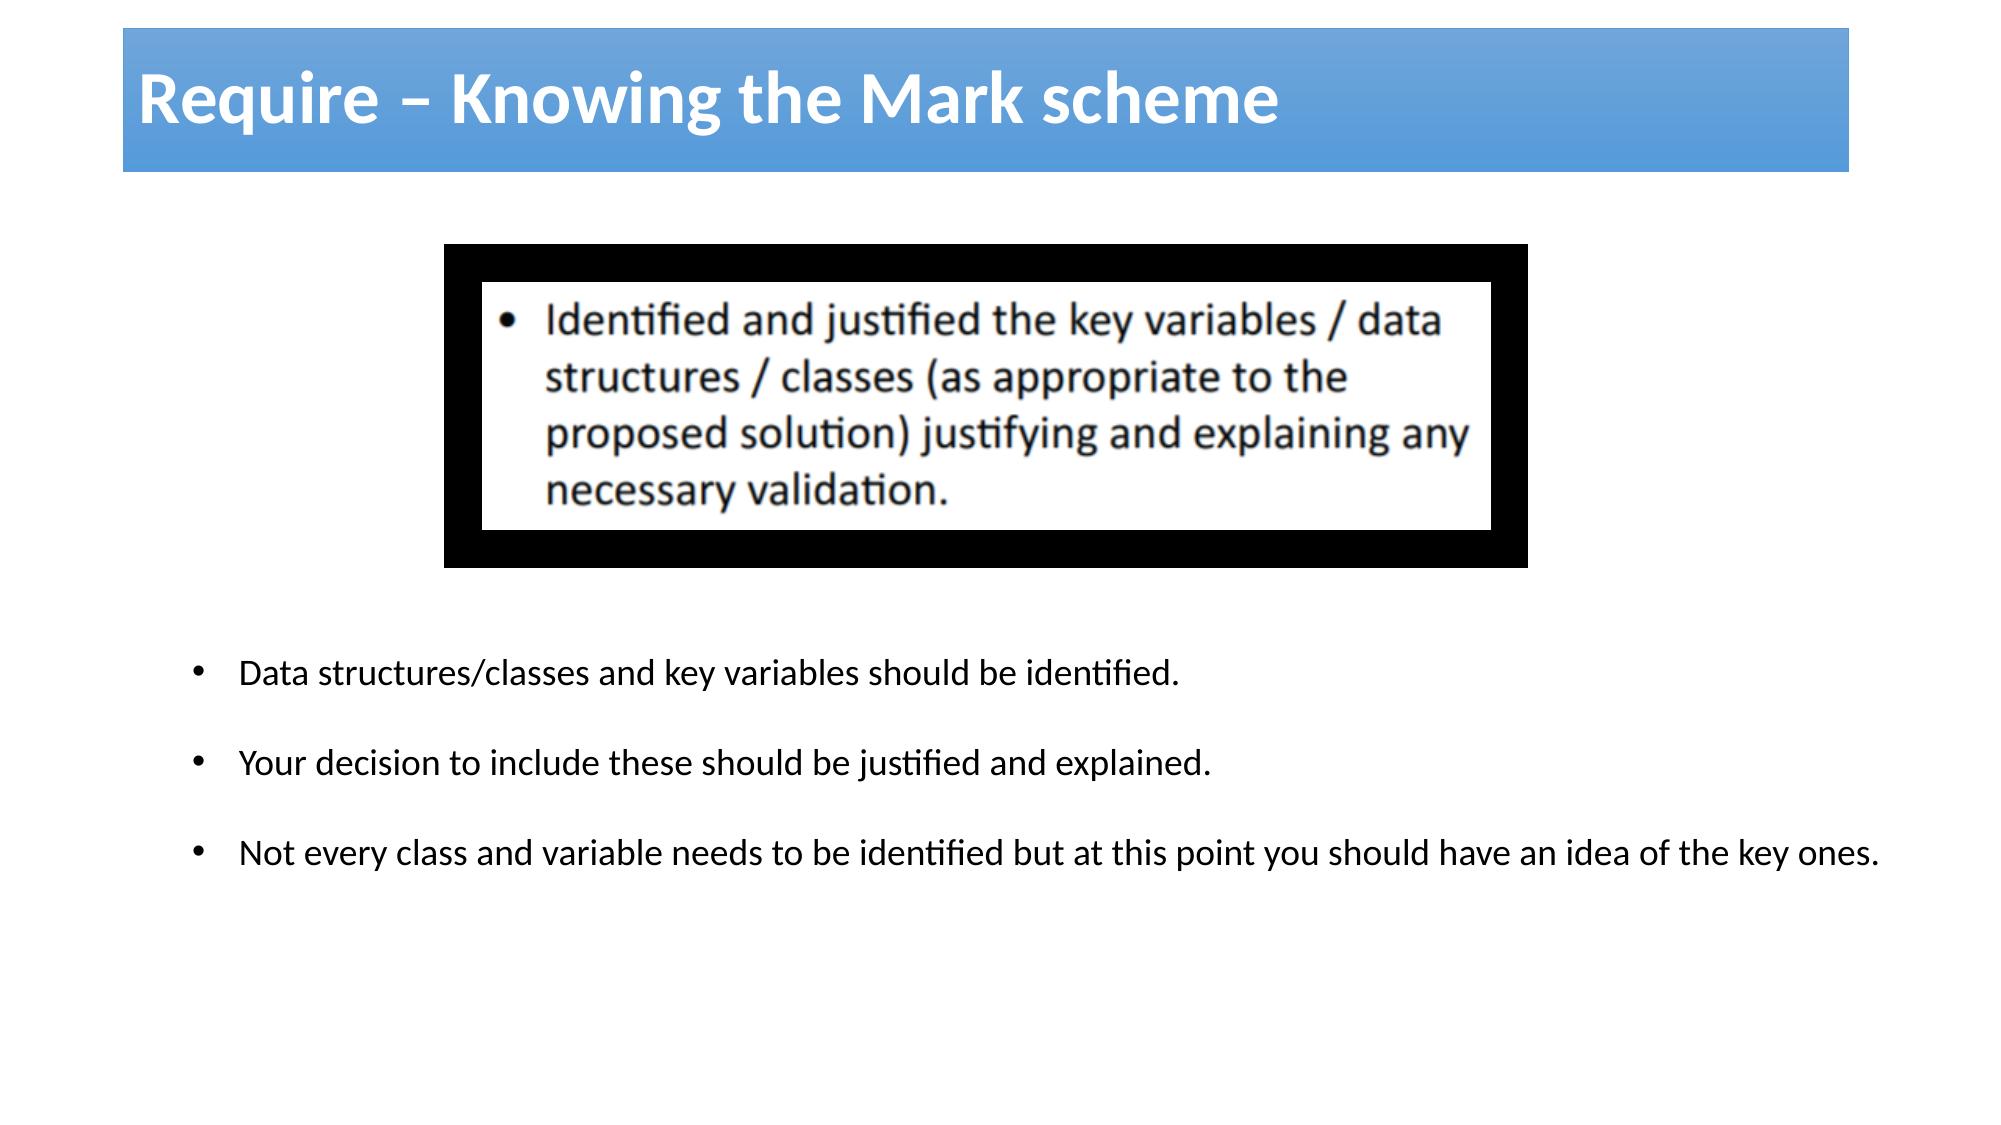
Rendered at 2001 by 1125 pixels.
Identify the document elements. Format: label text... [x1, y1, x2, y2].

picture [481, 281, 1491, 531]
text_box Data structures/classes and key variables should be identified. Your decision to include these should be justified and explained. Not every class and variable needs to be identified but at this point you should have an idea of the key ones. [177, 640, 1934, 881]
title Require – Knowing the Mark scheme [123, 28, 1849, 172]
